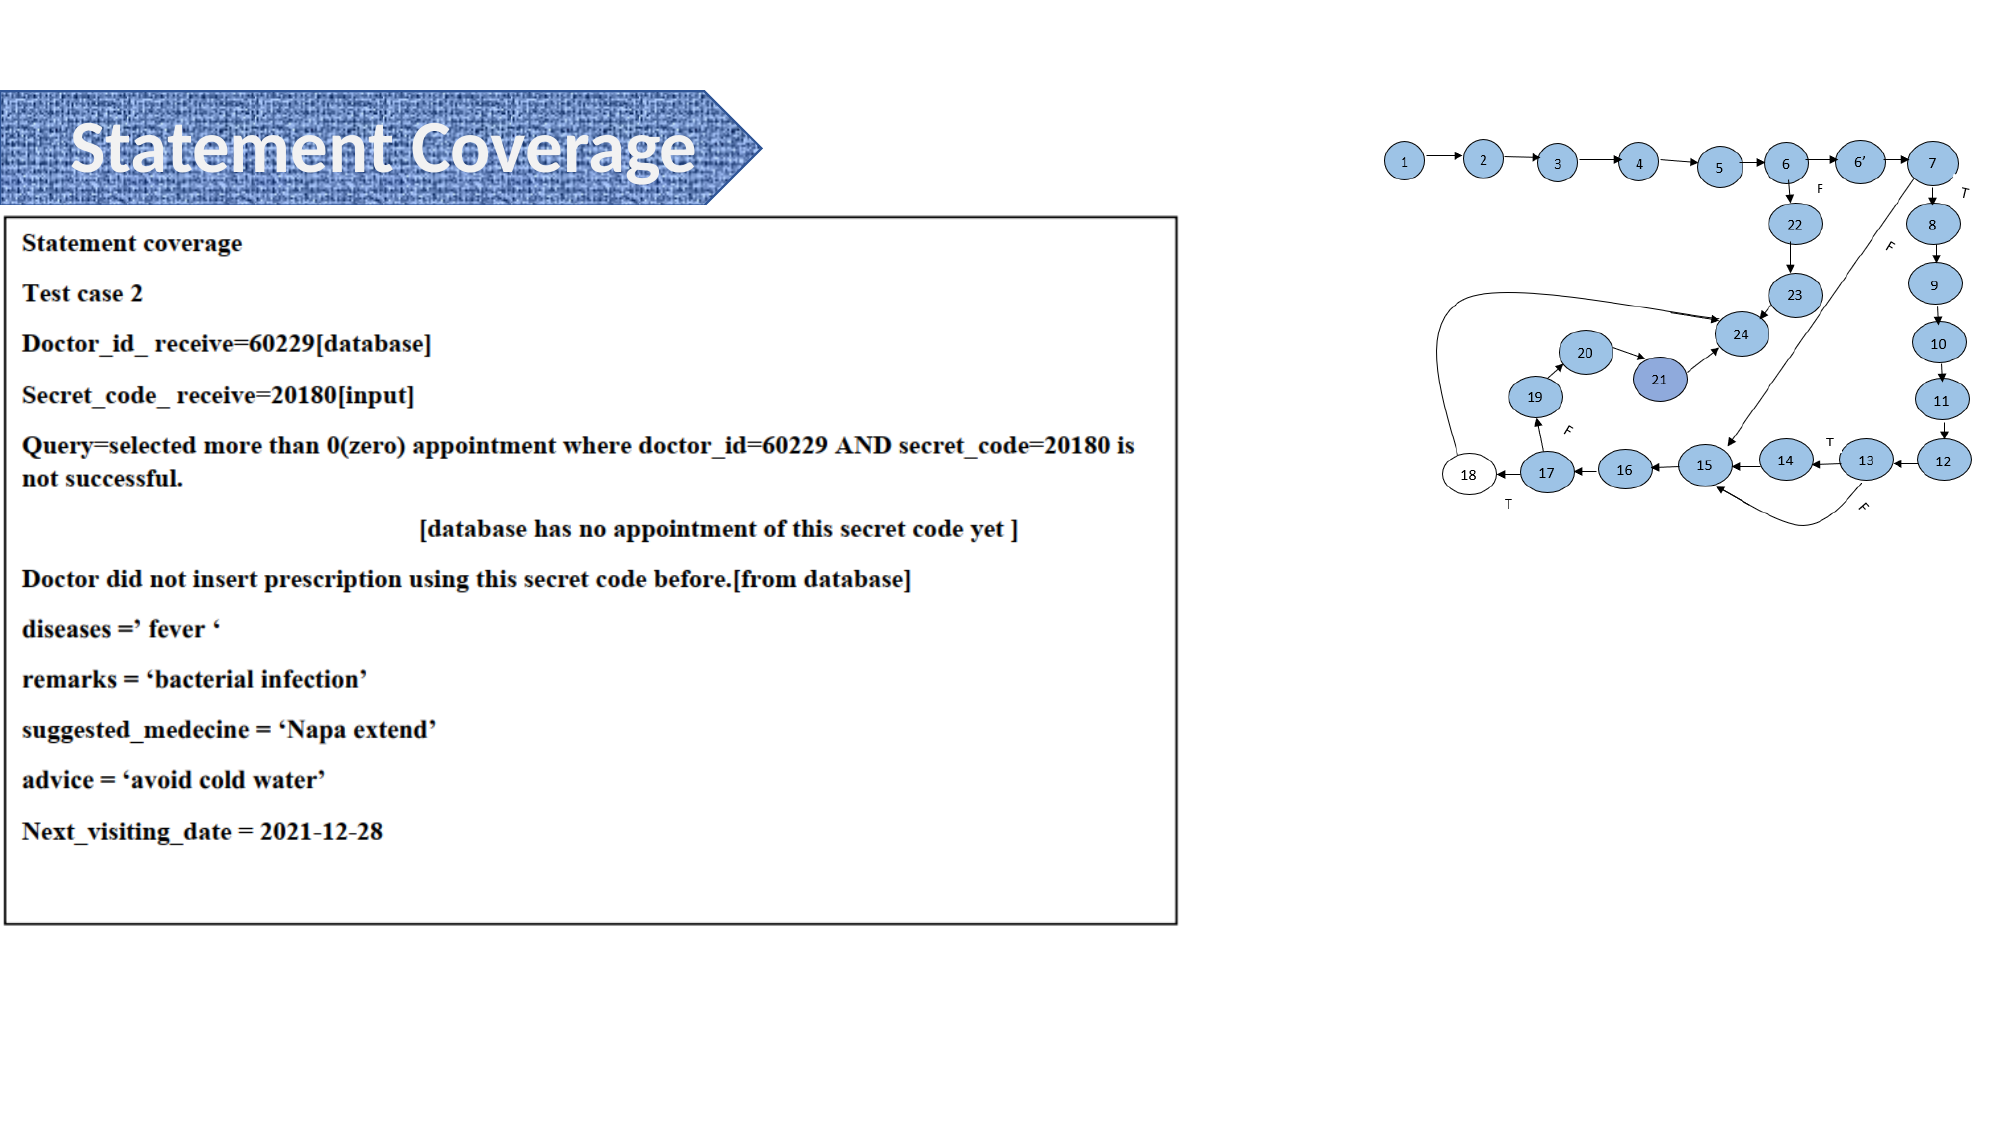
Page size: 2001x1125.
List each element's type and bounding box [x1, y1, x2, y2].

picture [1326, 127, 1977, 539]
picture [0, 205, 1212, 951]
text_box [0, 91, 762, 205]
